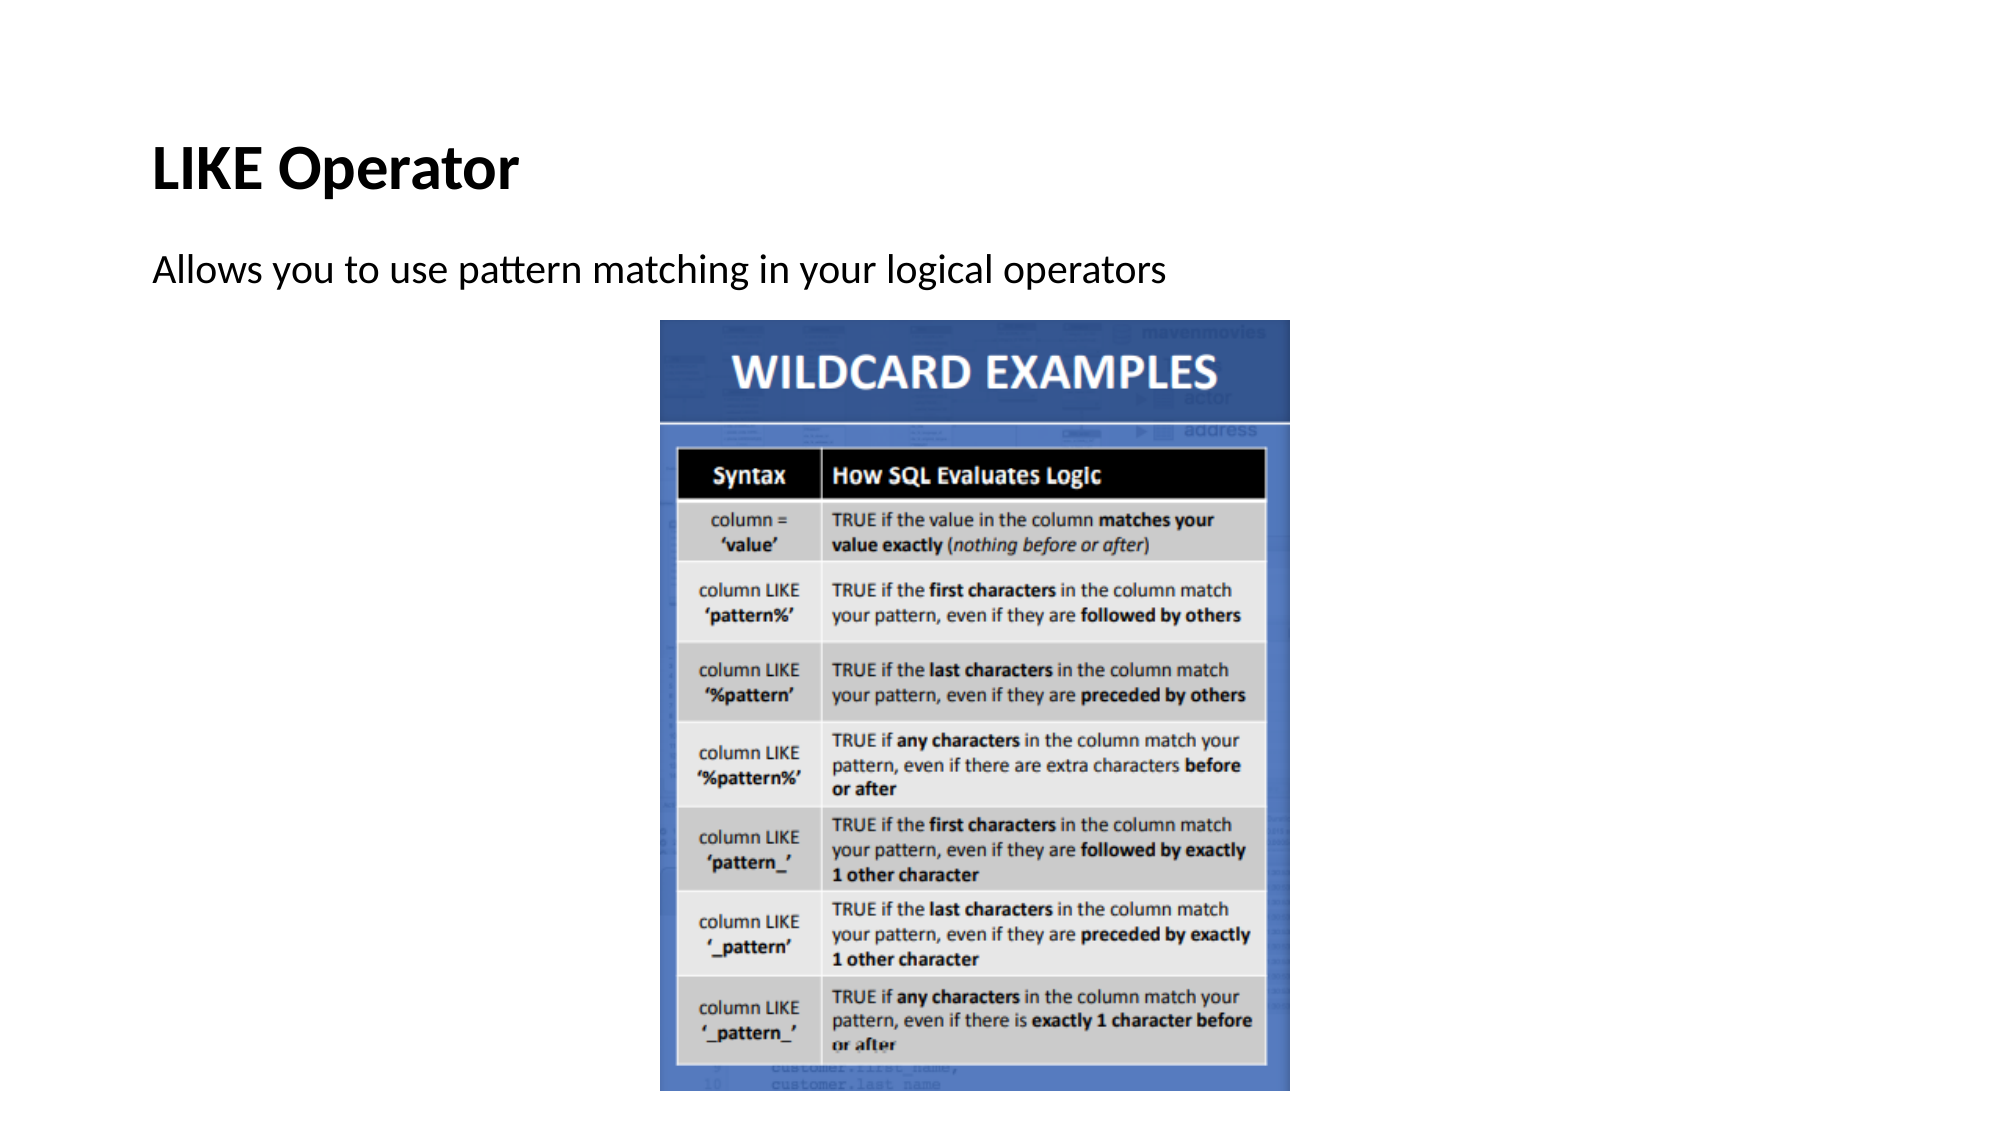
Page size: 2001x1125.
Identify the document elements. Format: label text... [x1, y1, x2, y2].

title LIKE Operator [137, 59, 1863, 278]
text_box Allows you to use pattern matching in your logical operators [137, 234, 1707, 300]
picture [660, 319, 1290, 1091]
